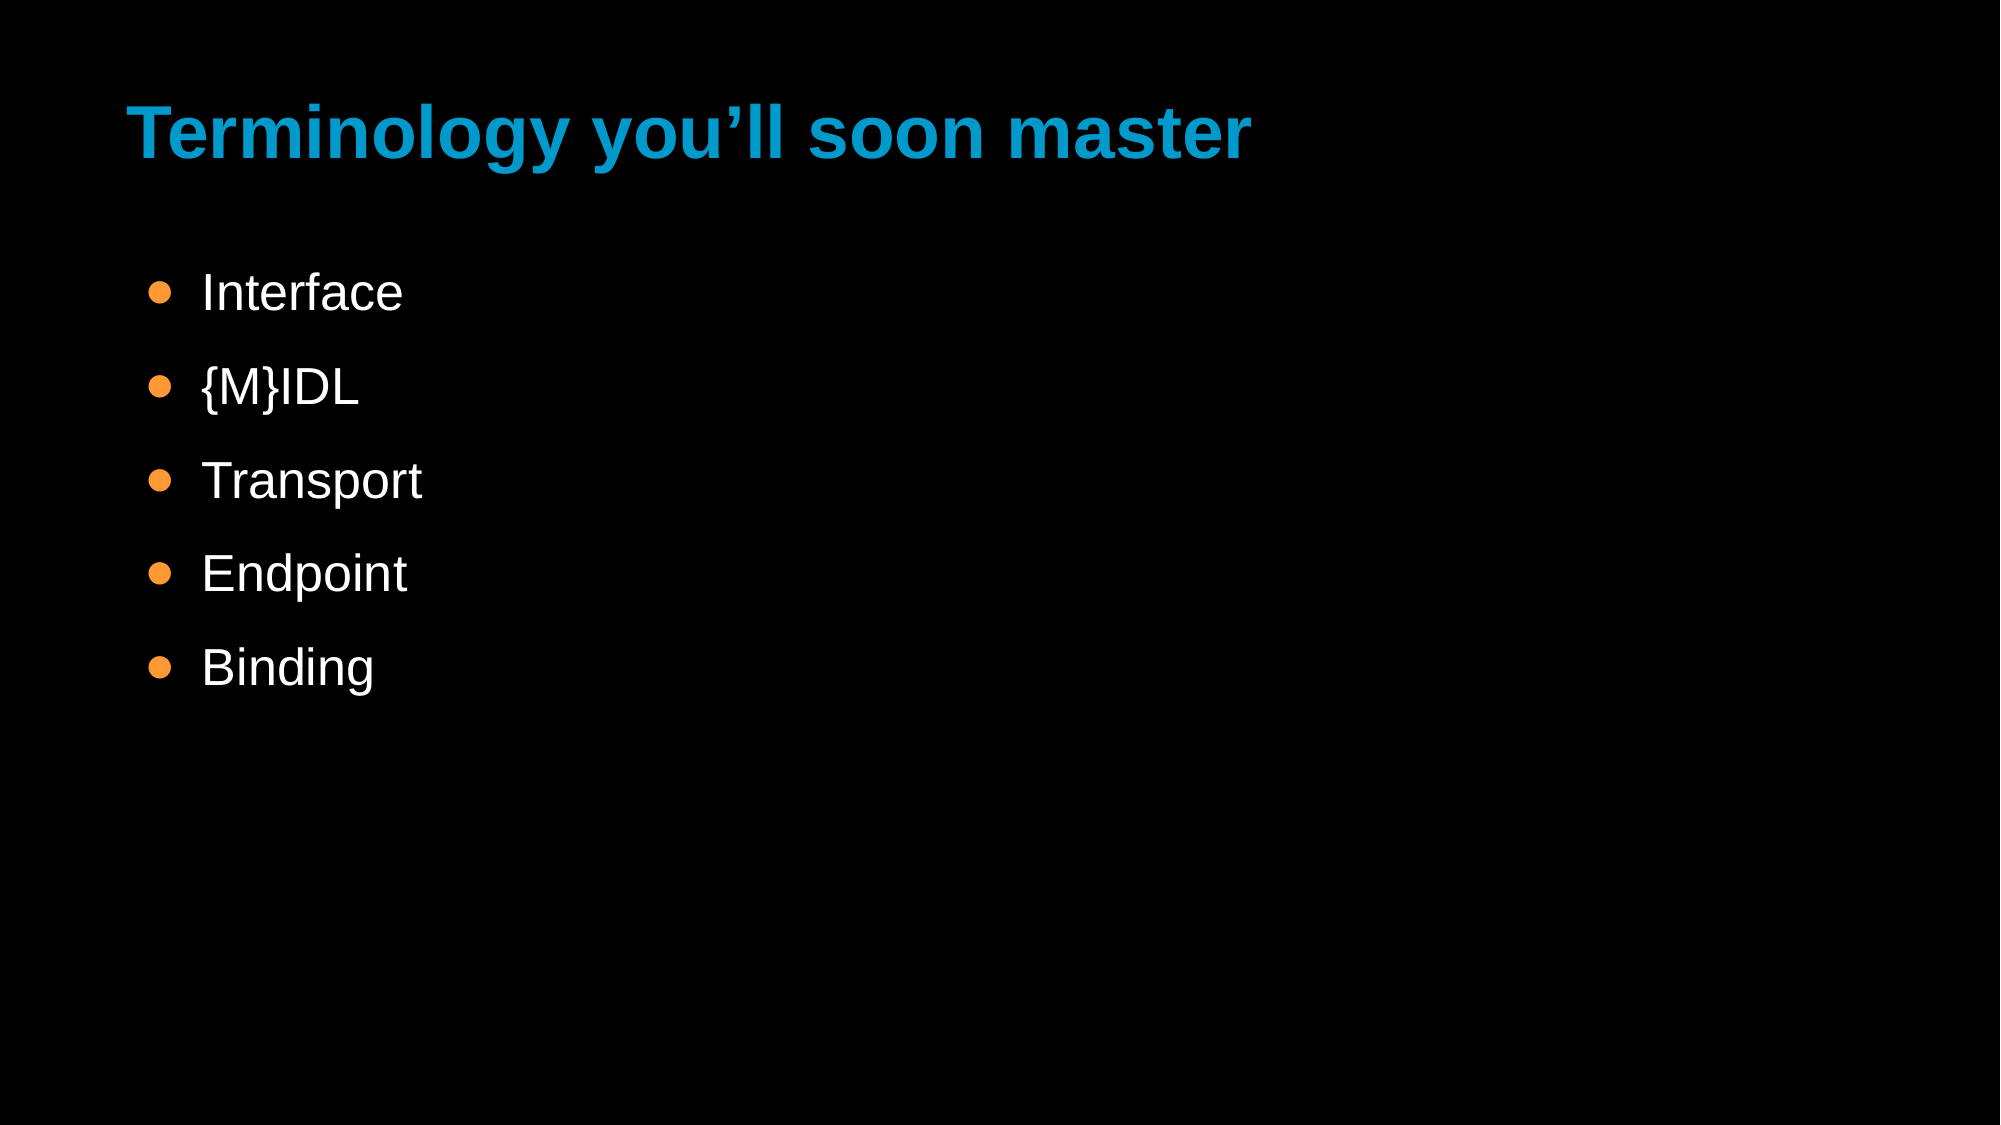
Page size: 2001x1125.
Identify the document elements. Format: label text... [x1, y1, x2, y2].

list Interface {M}IDL Transport Endpoint Binding [111, 212, 1938, 1005]
title Terminology you’ll soon master [111, 91, 1938, 167]
